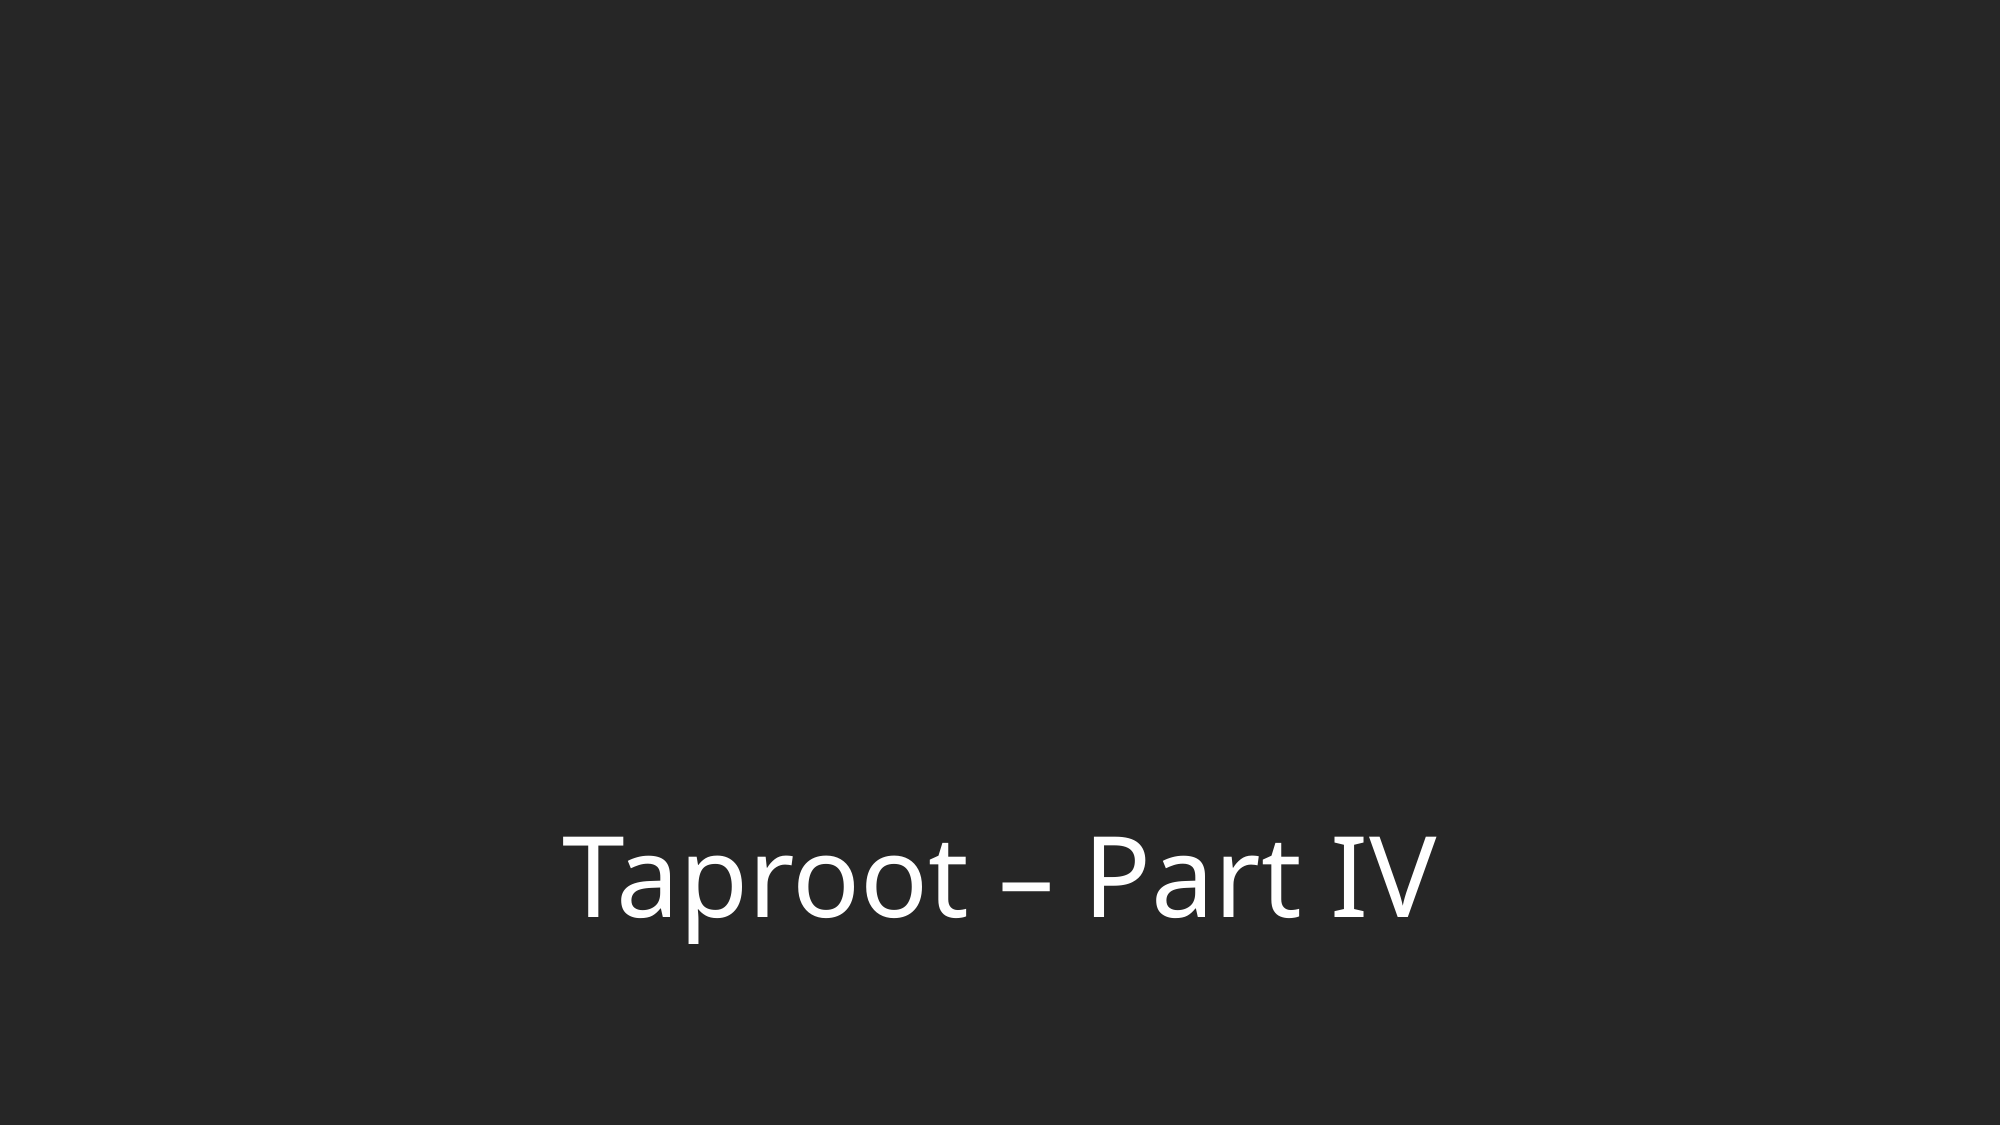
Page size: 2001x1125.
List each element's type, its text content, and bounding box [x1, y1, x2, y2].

title Taproot – Part IV [249, 711, 1750, 1052]
